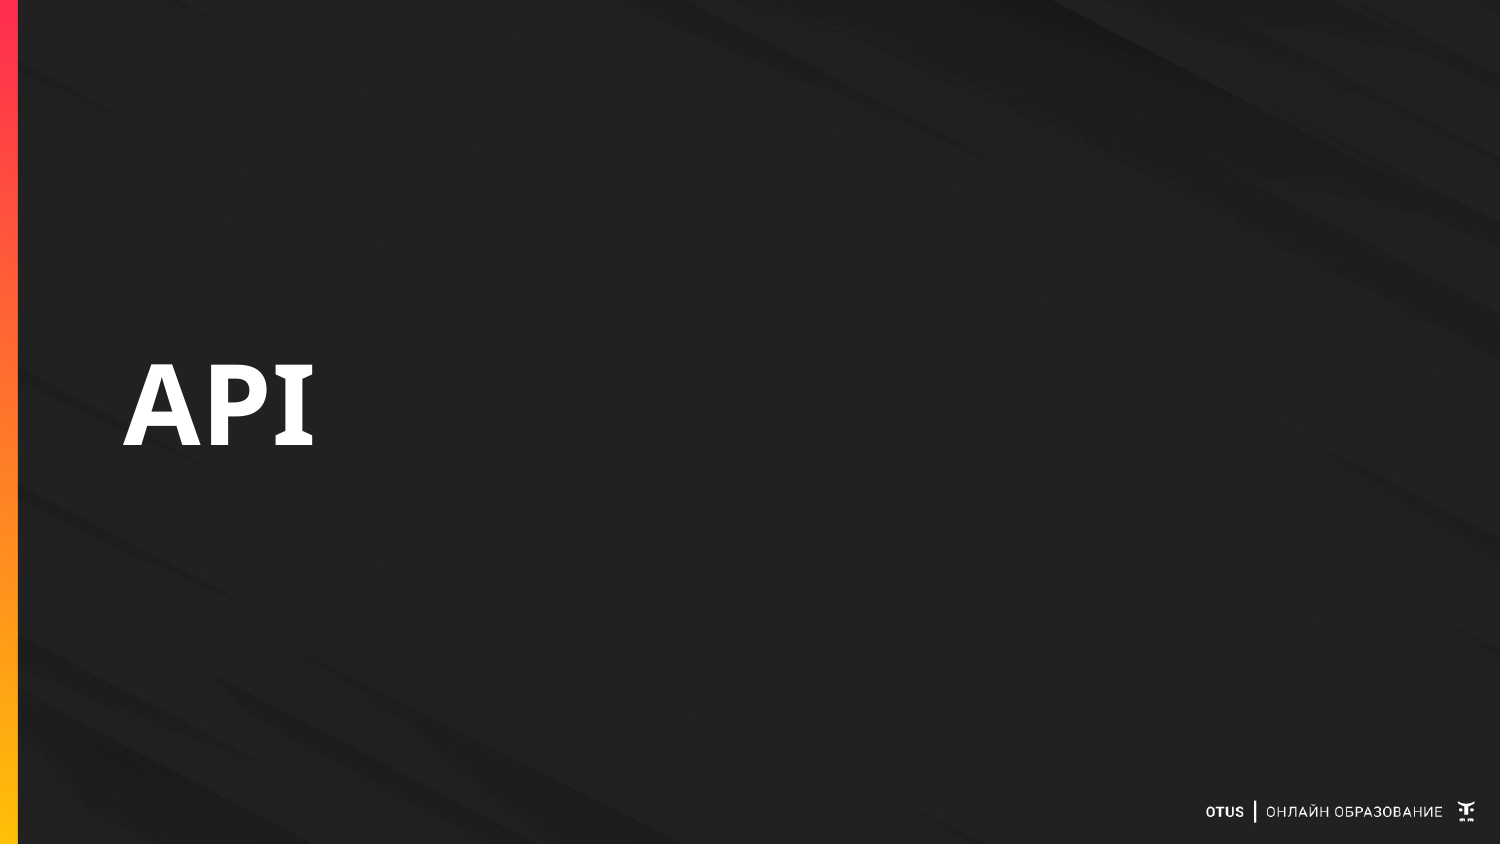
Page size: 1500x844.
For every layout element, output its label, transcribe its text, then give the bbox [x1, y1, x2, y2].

picture [0, 0, 1500, 844]
title API [106, 65, 1371, 737]
